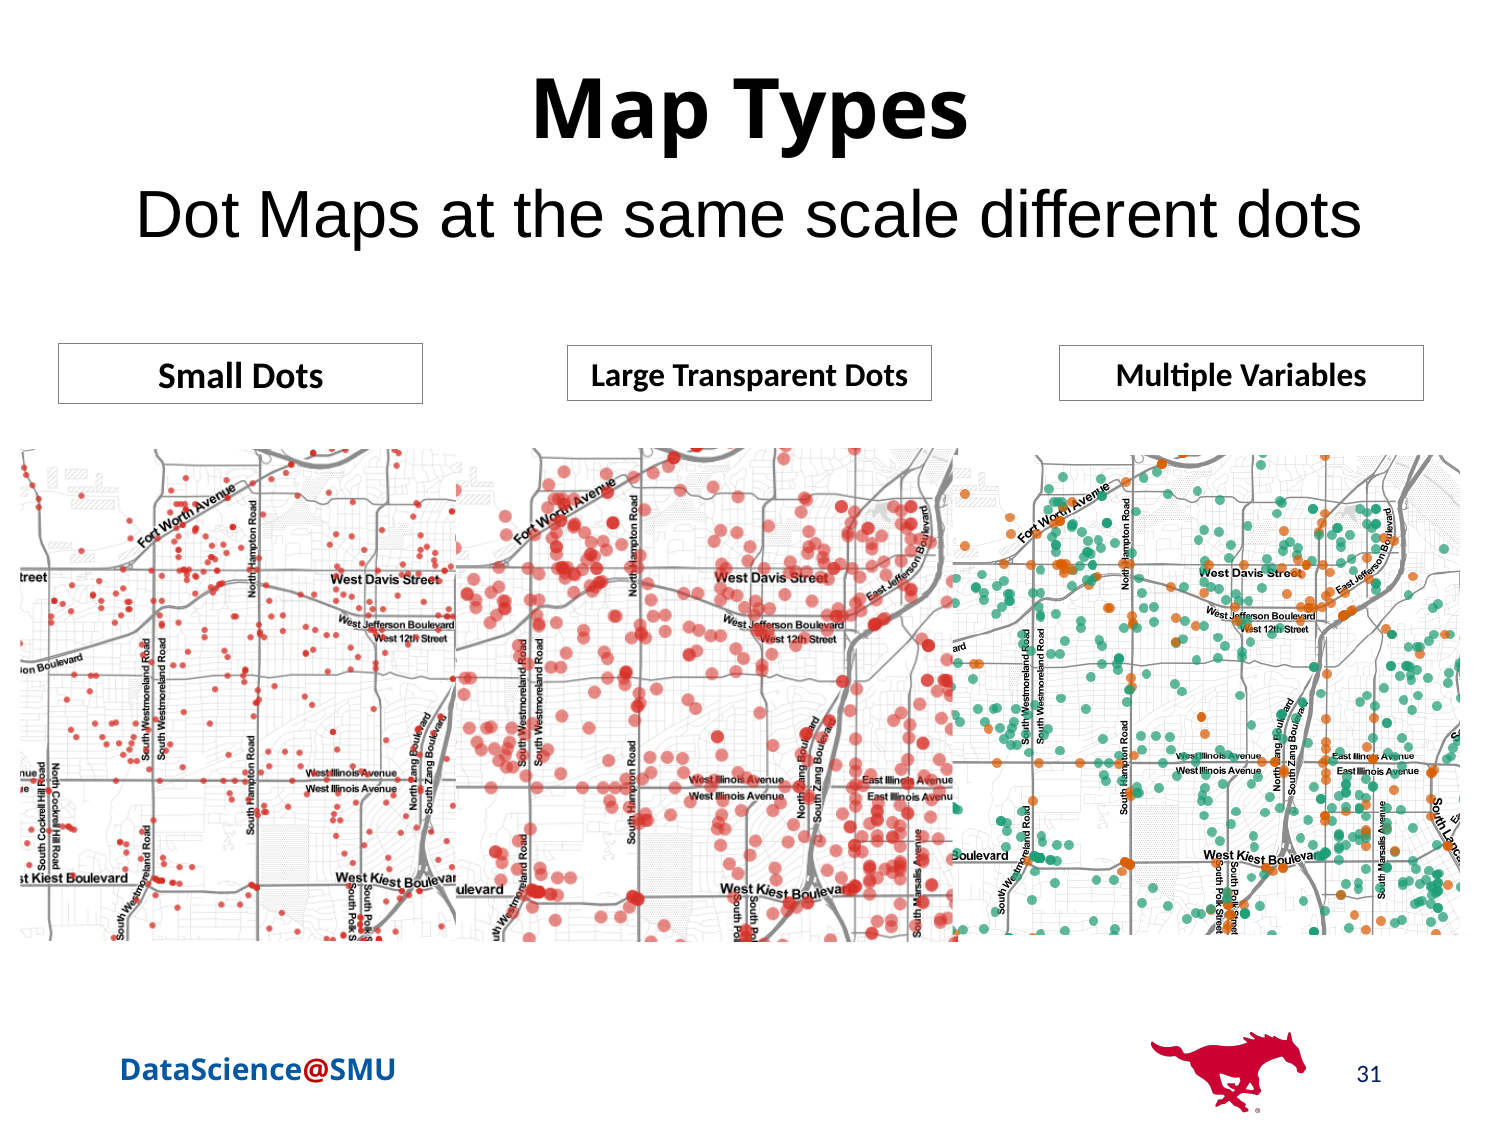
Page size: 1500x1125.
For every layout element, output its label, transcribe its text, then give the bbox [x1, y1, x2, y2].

text_box Small Dots [58, 343, 423, 404]
text_box Dot Maps at the same scale different dots [103, 171, 1397, 269]
text_box Multiple Variables [1059, 345, 1424, 401]
picture [1151, 1032, 1306, 1042]
picture [20, 448, 1460, 942]
text_box Large Transparent Dots [567, 345, 932, 401]
picture [1151, 1103, 1306, 1113]
slide_number 31 [1059, 1042, 1397, 1103]
title Map Types [103, 3, 1397, 171]
